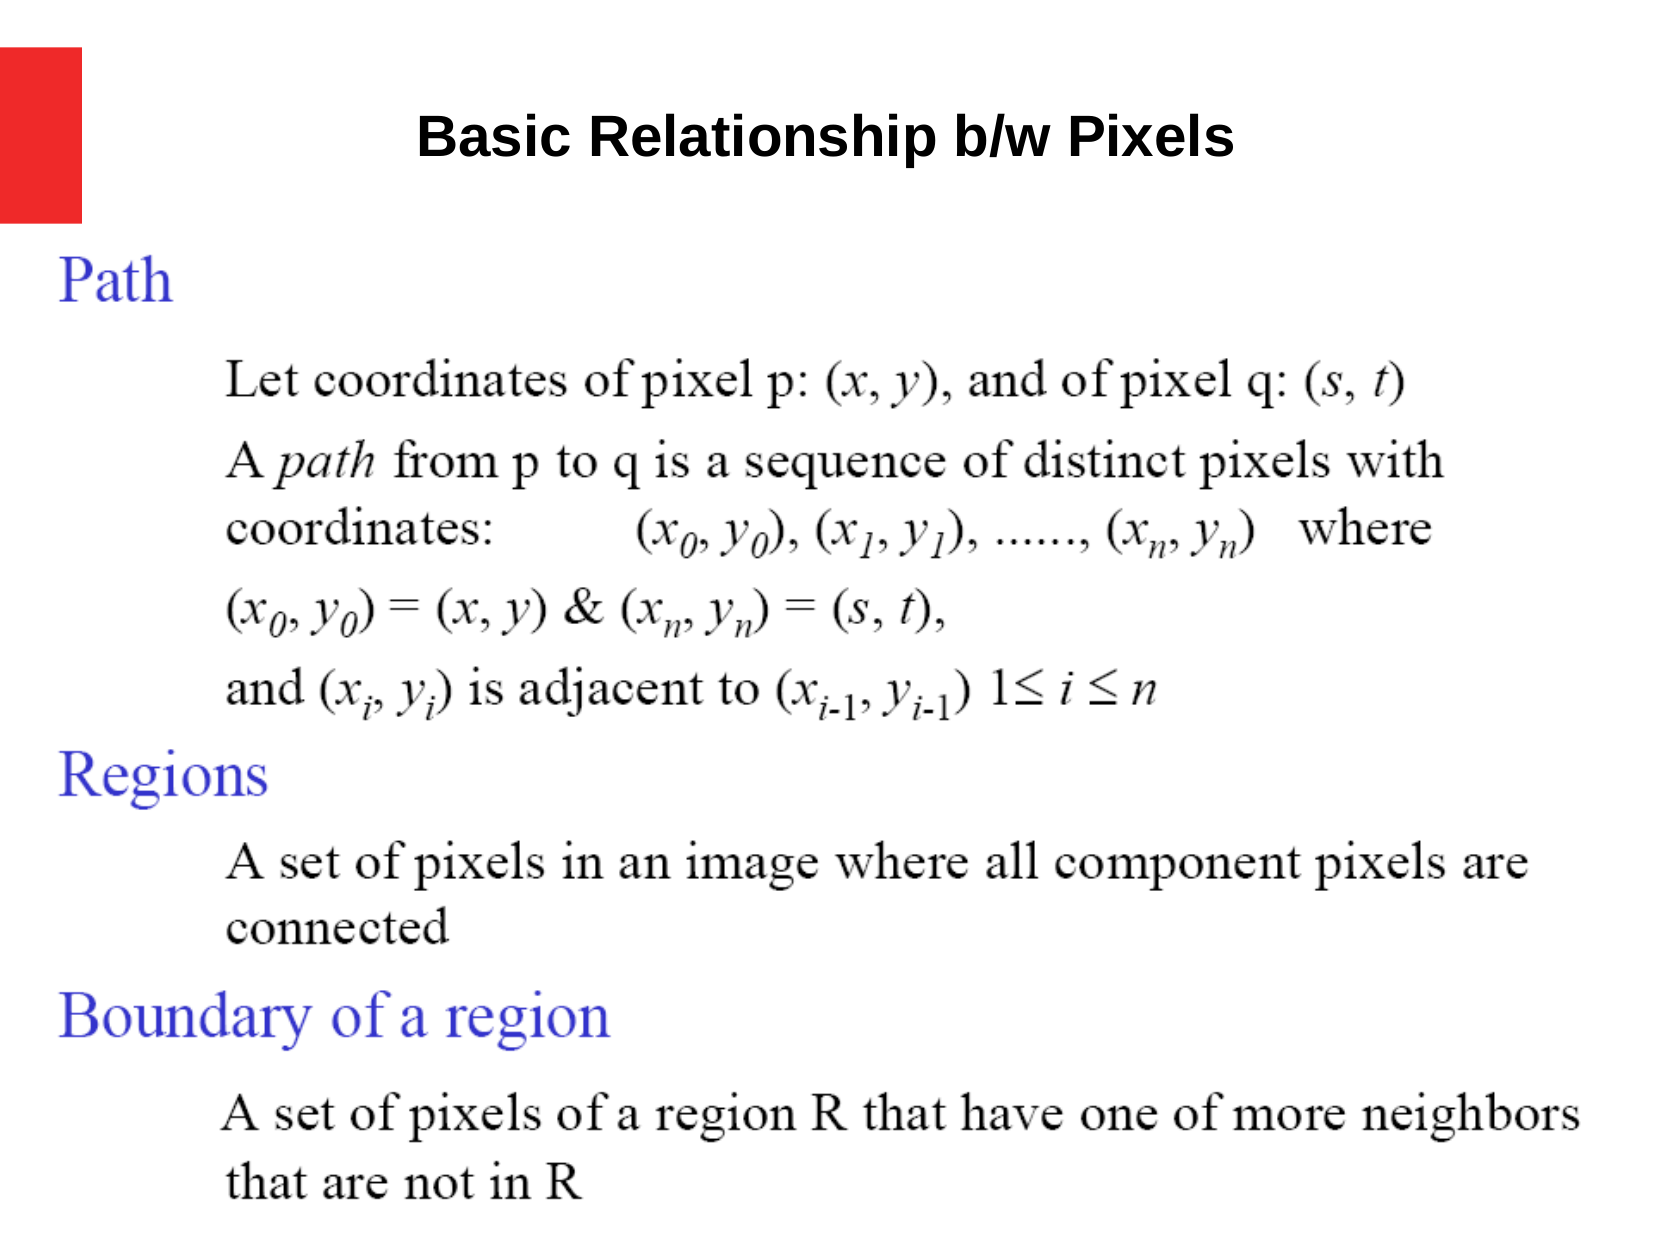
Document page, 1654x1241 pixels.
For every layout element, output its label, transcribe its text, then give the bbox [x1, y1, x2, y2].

text_box Basic Relationship b/w Pixels [82, 19, 1571, 231]
picture [47, 232, 1605, 1233]
